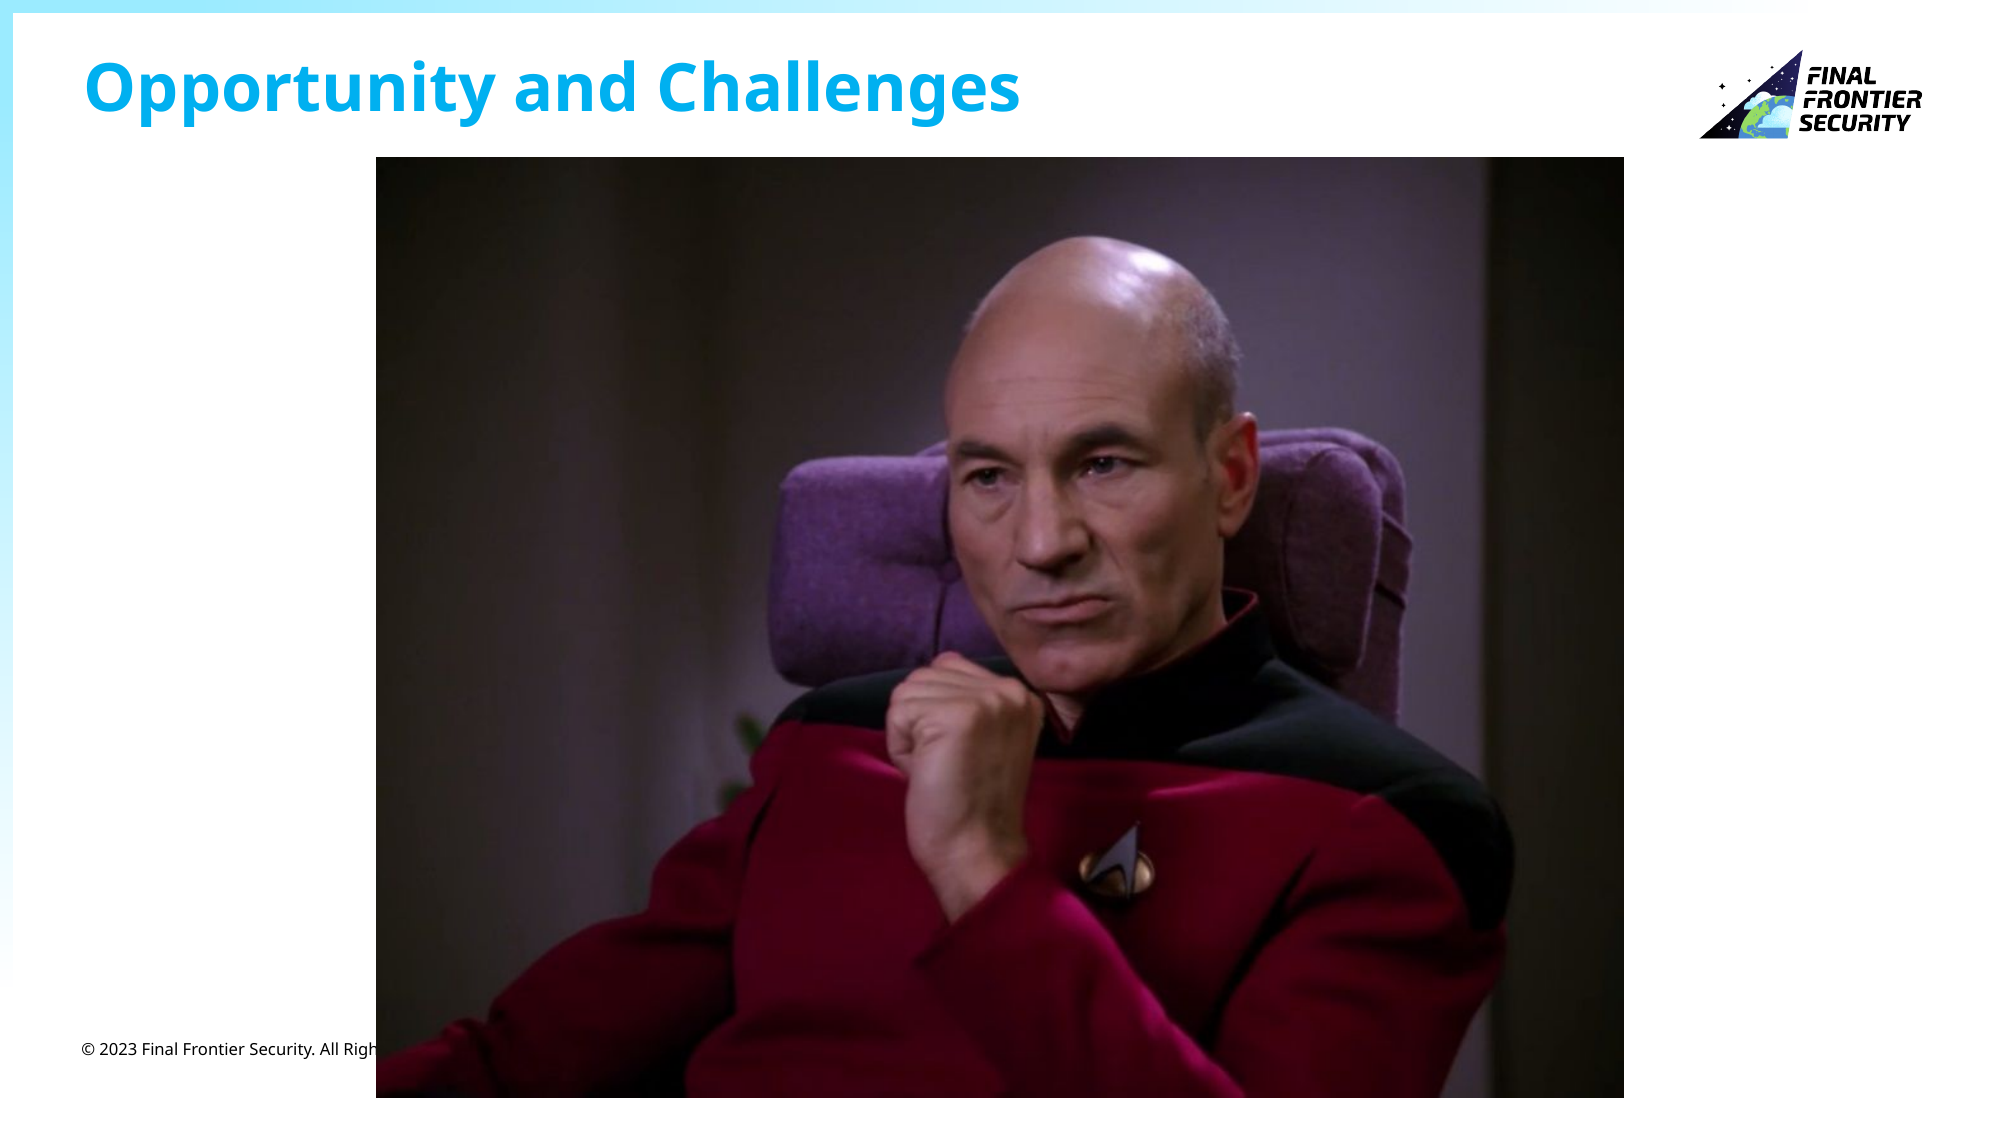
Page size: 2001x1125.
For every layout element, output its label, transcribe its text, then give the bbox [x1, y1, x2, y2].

title Opportunity and Challenges [83, 54, 1602, 220]
picture [376, 157, 1624, 1098]
picture [1690, 40, 1931, 148]
